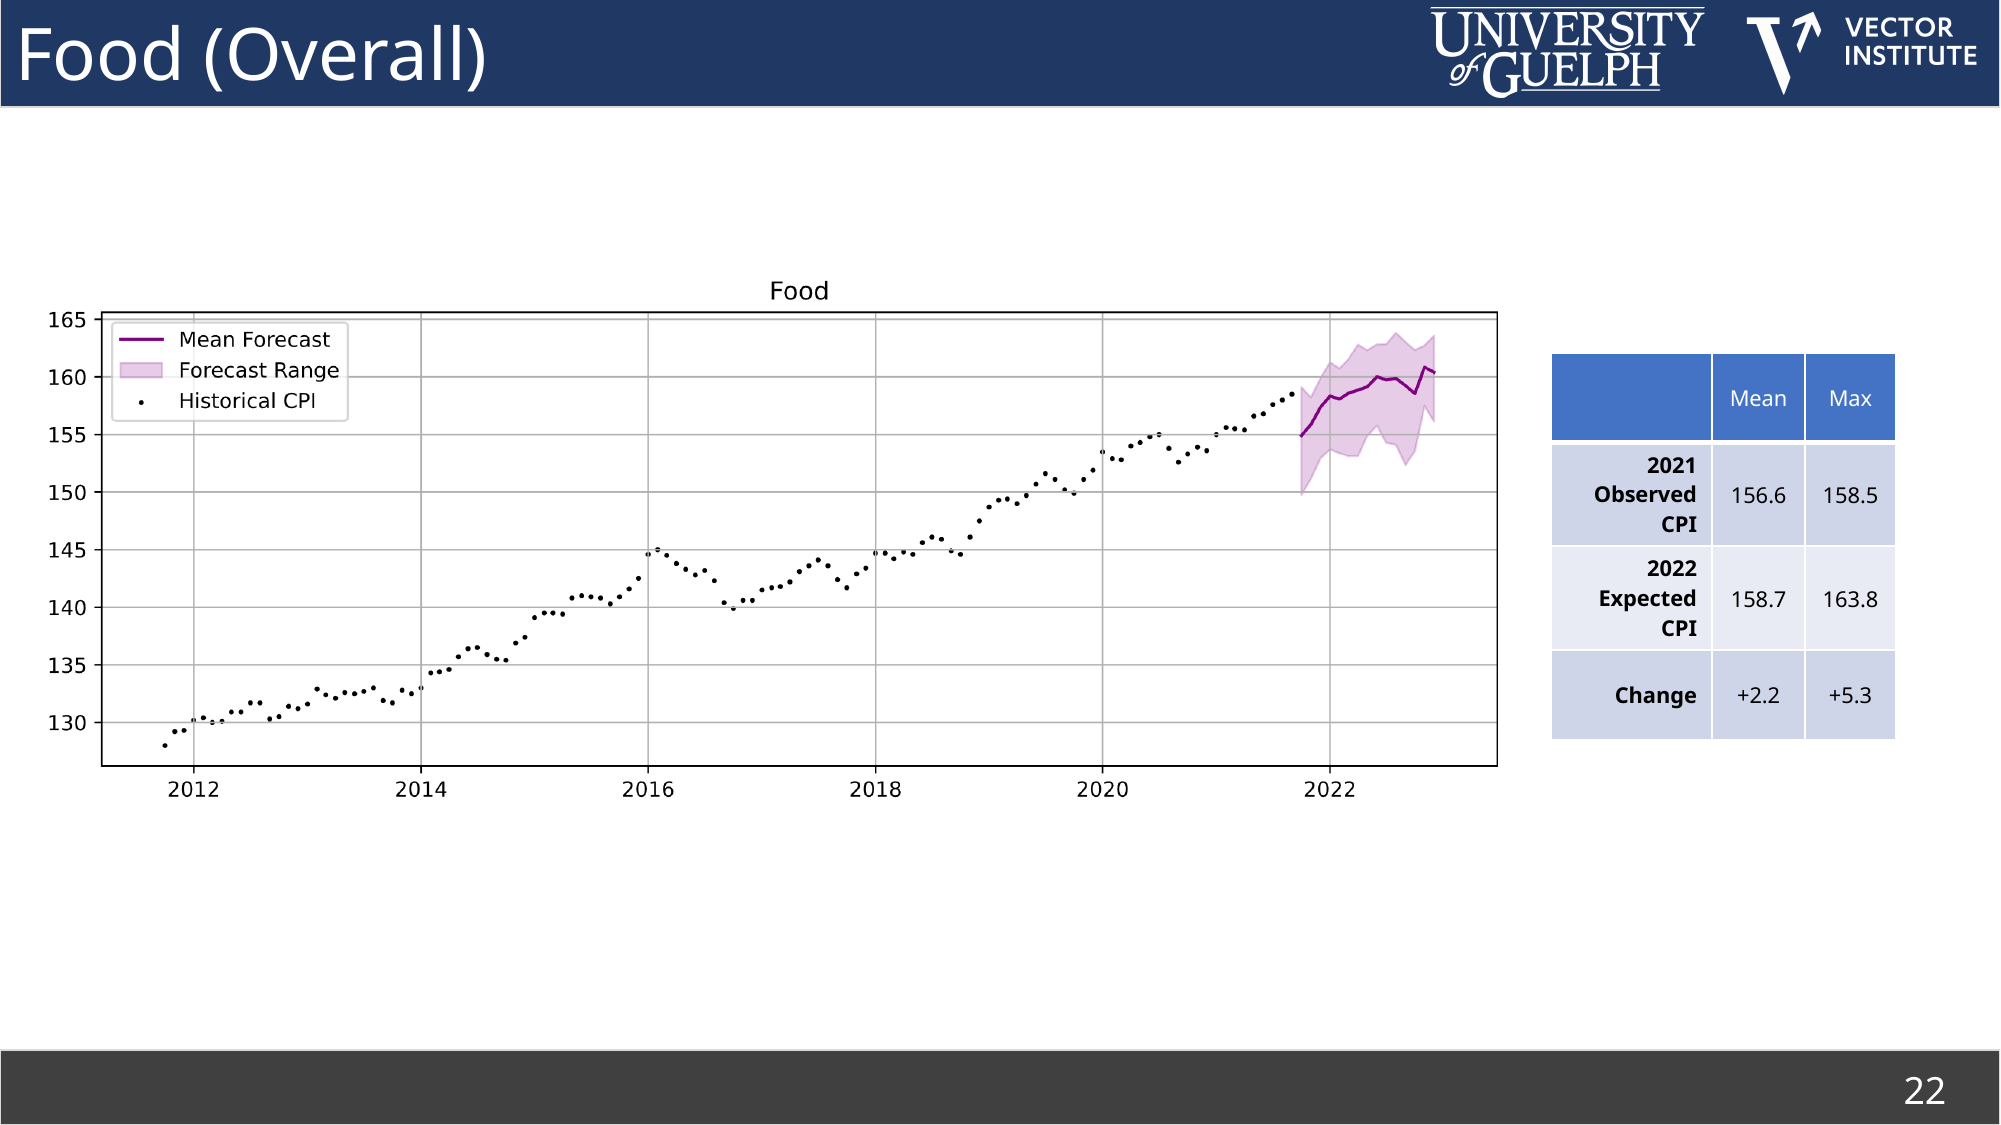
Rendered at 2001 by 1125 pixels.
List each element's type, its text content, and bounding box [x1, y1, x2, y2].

table_cell +5.3 [1806, 651, 1895, 739]
table_header Mean [1713, 354, 1804, 440]
slide_number 22 [1511, 1059, 1962, 1120]
table_cell 158.5 [1806, 445, 1895, 545]
table_cell 163.8 [1806, 547, 1895, 649]
table_header Max [1806, 354, 1895, 440]
table_cell 2021 Observed CPI [1552, 445, 1711, 545]
title Food (Overall) [0, 0, 2000, 103]
table_cell 158.7 [1713, 547, 1804, 649]
table_cell +2.2 [1713, 651, 1804, 739]
table_cell 156.6 [1713, 445, 1804, 545]
table_cell 2022 Expected CPI [1552, 547, 1711, 649]
table_cell Change [1552, 651, 1711, 739]
table_header [1552, 354, 1711, 440]
picture [32, 265, 1512, 816]
